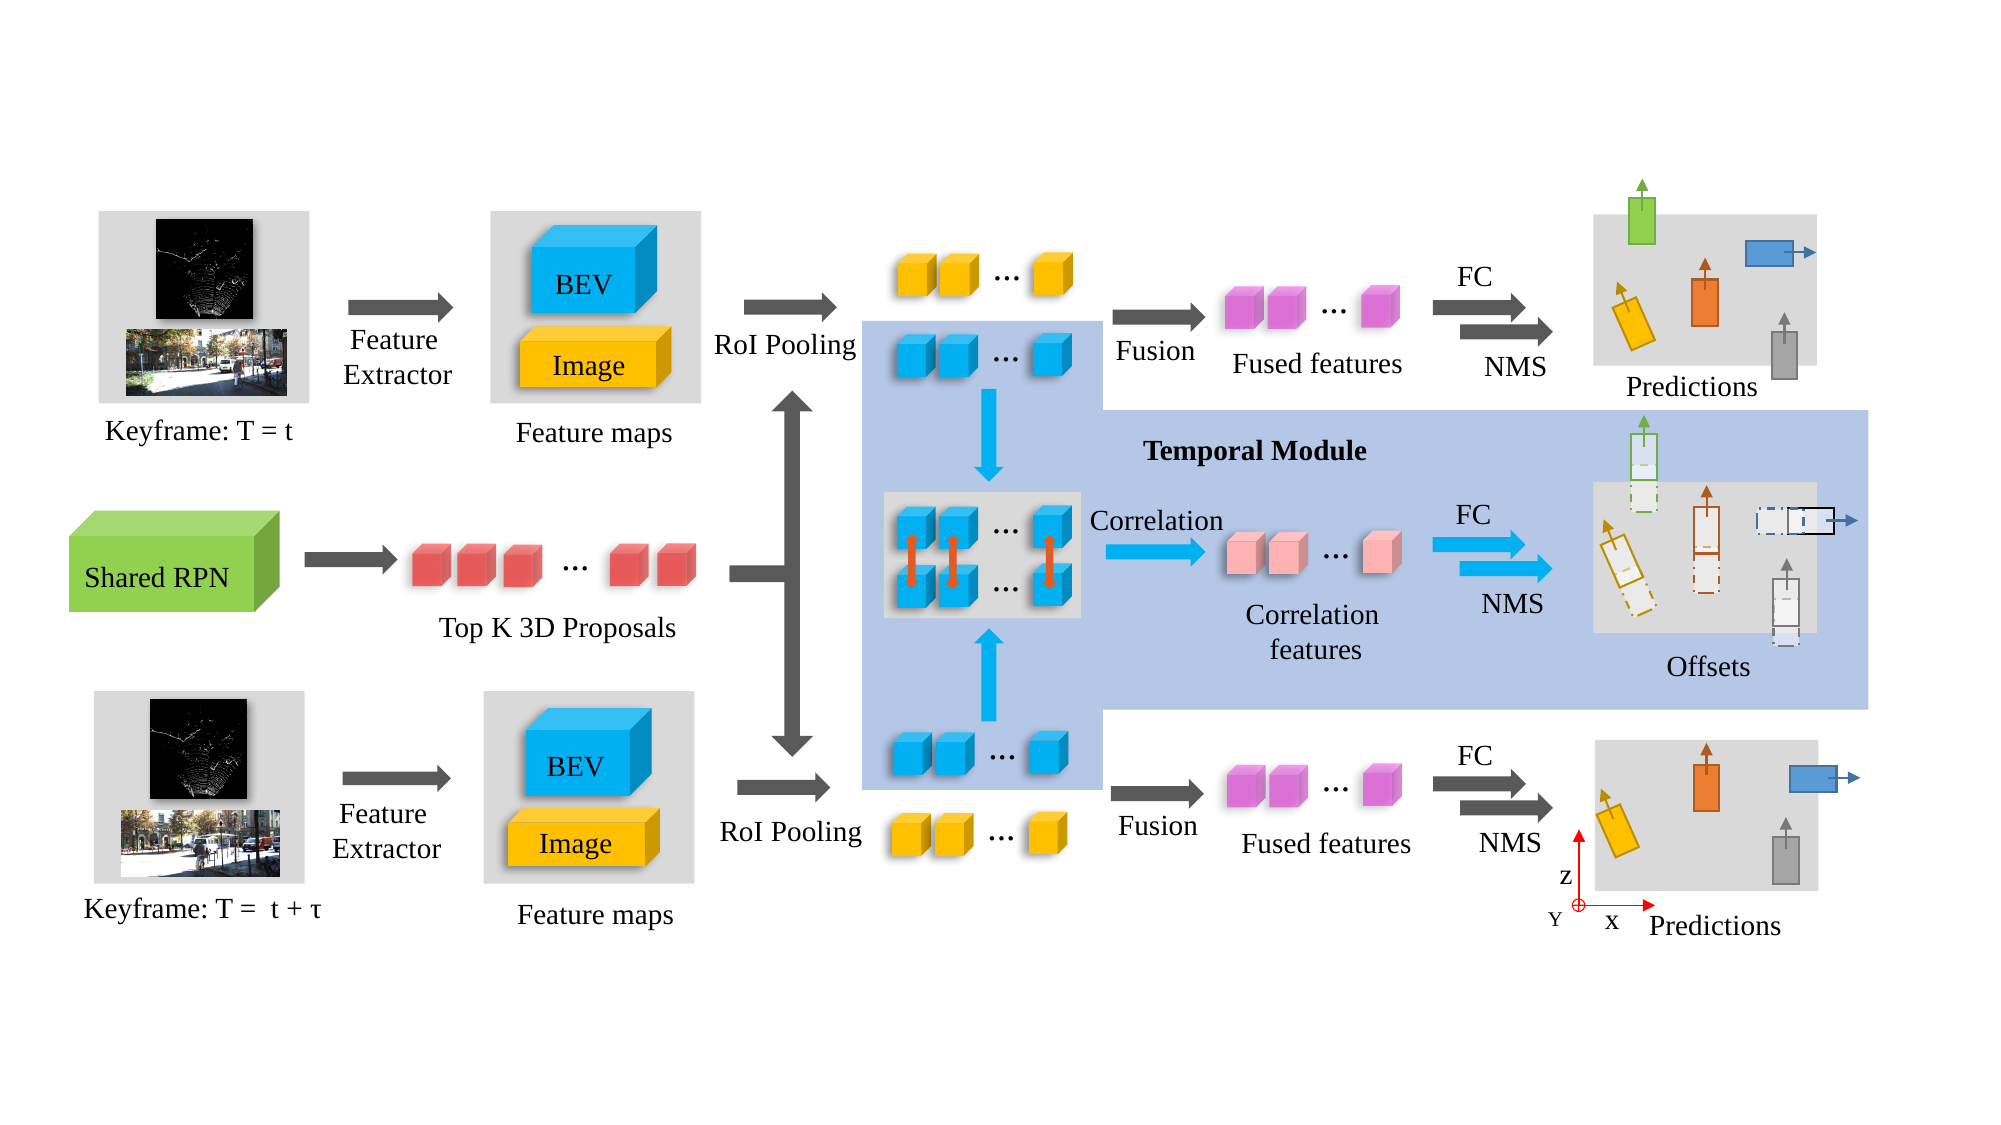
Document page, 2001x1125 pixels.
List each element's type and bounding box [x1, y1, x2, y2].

text_box [68, 178, 1869, 950]
